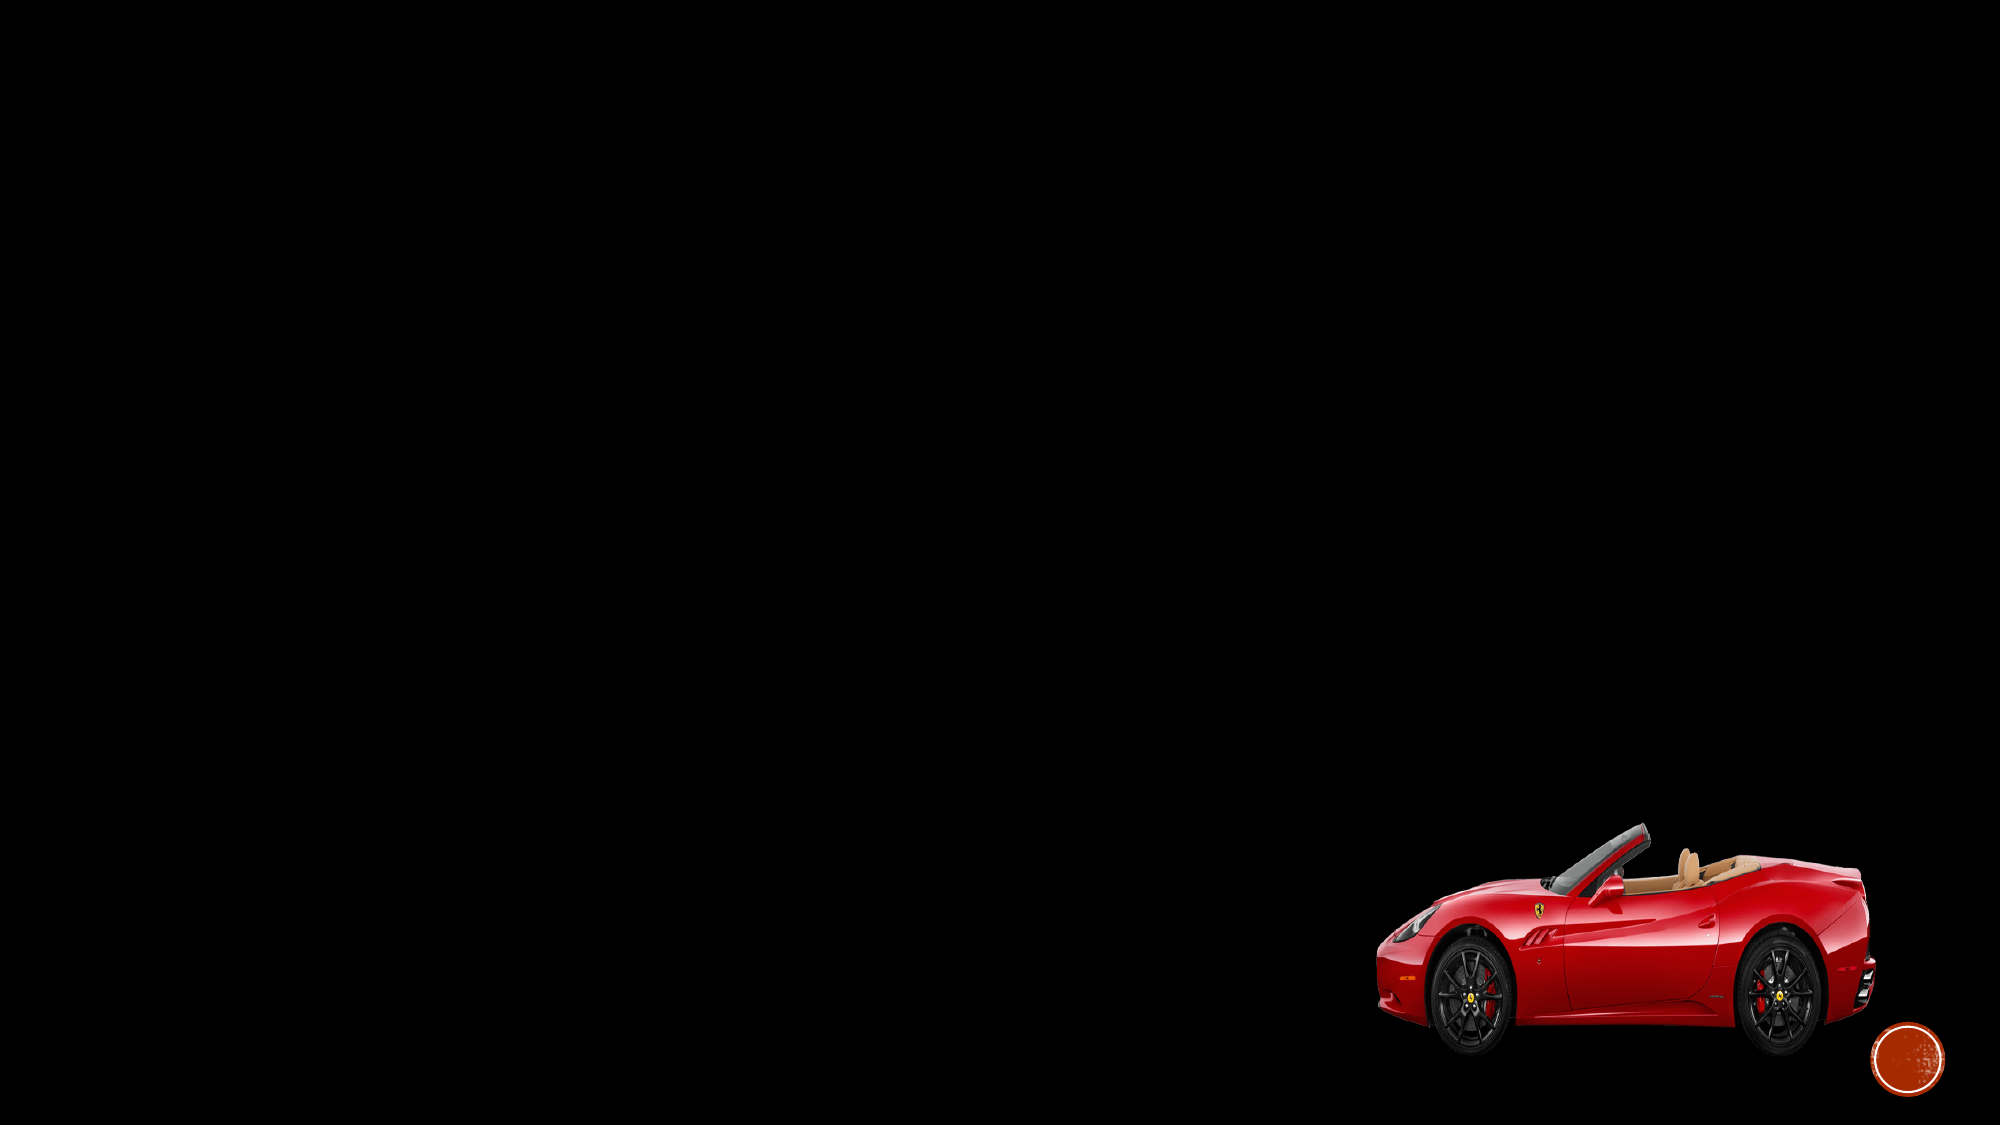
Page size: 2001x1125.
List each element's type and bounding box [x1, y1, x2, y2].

picture [1281, 494, 1965, 1088]
